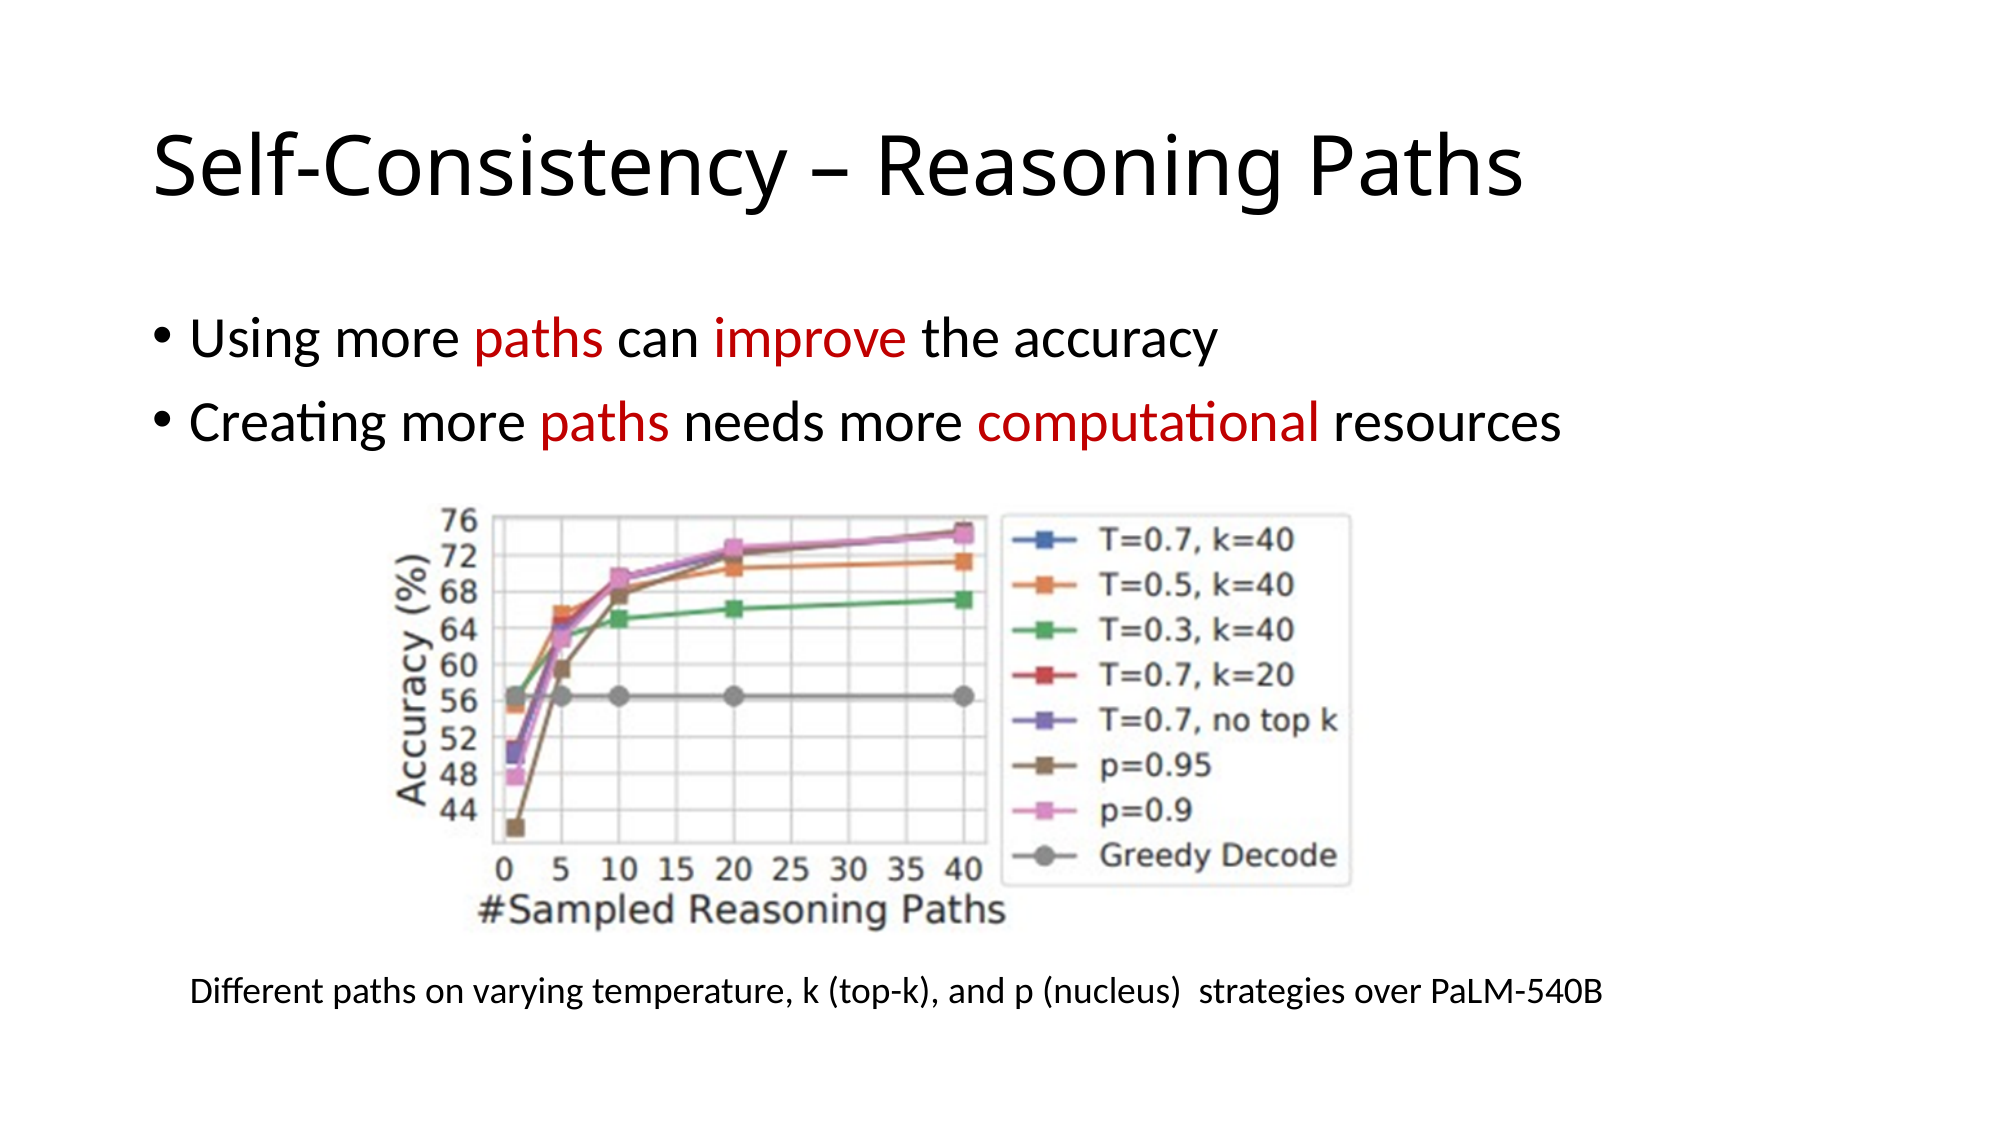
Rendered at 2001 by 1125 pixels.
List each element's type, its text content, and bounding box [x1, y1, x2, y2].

title Self-Consistency – Reasoning Paths [137, 59, 1863, 278]
list Using more paths can improve the accuracy Creating more paths needs more computational resources [137, 299, 1863, 1014]
text_box Different paths on varying temperature, k (top-k), and p (nucleus) strategies over PaLM-540B [174, 958, 1679, 1018]
picture [385, 503, 1369, 942]
